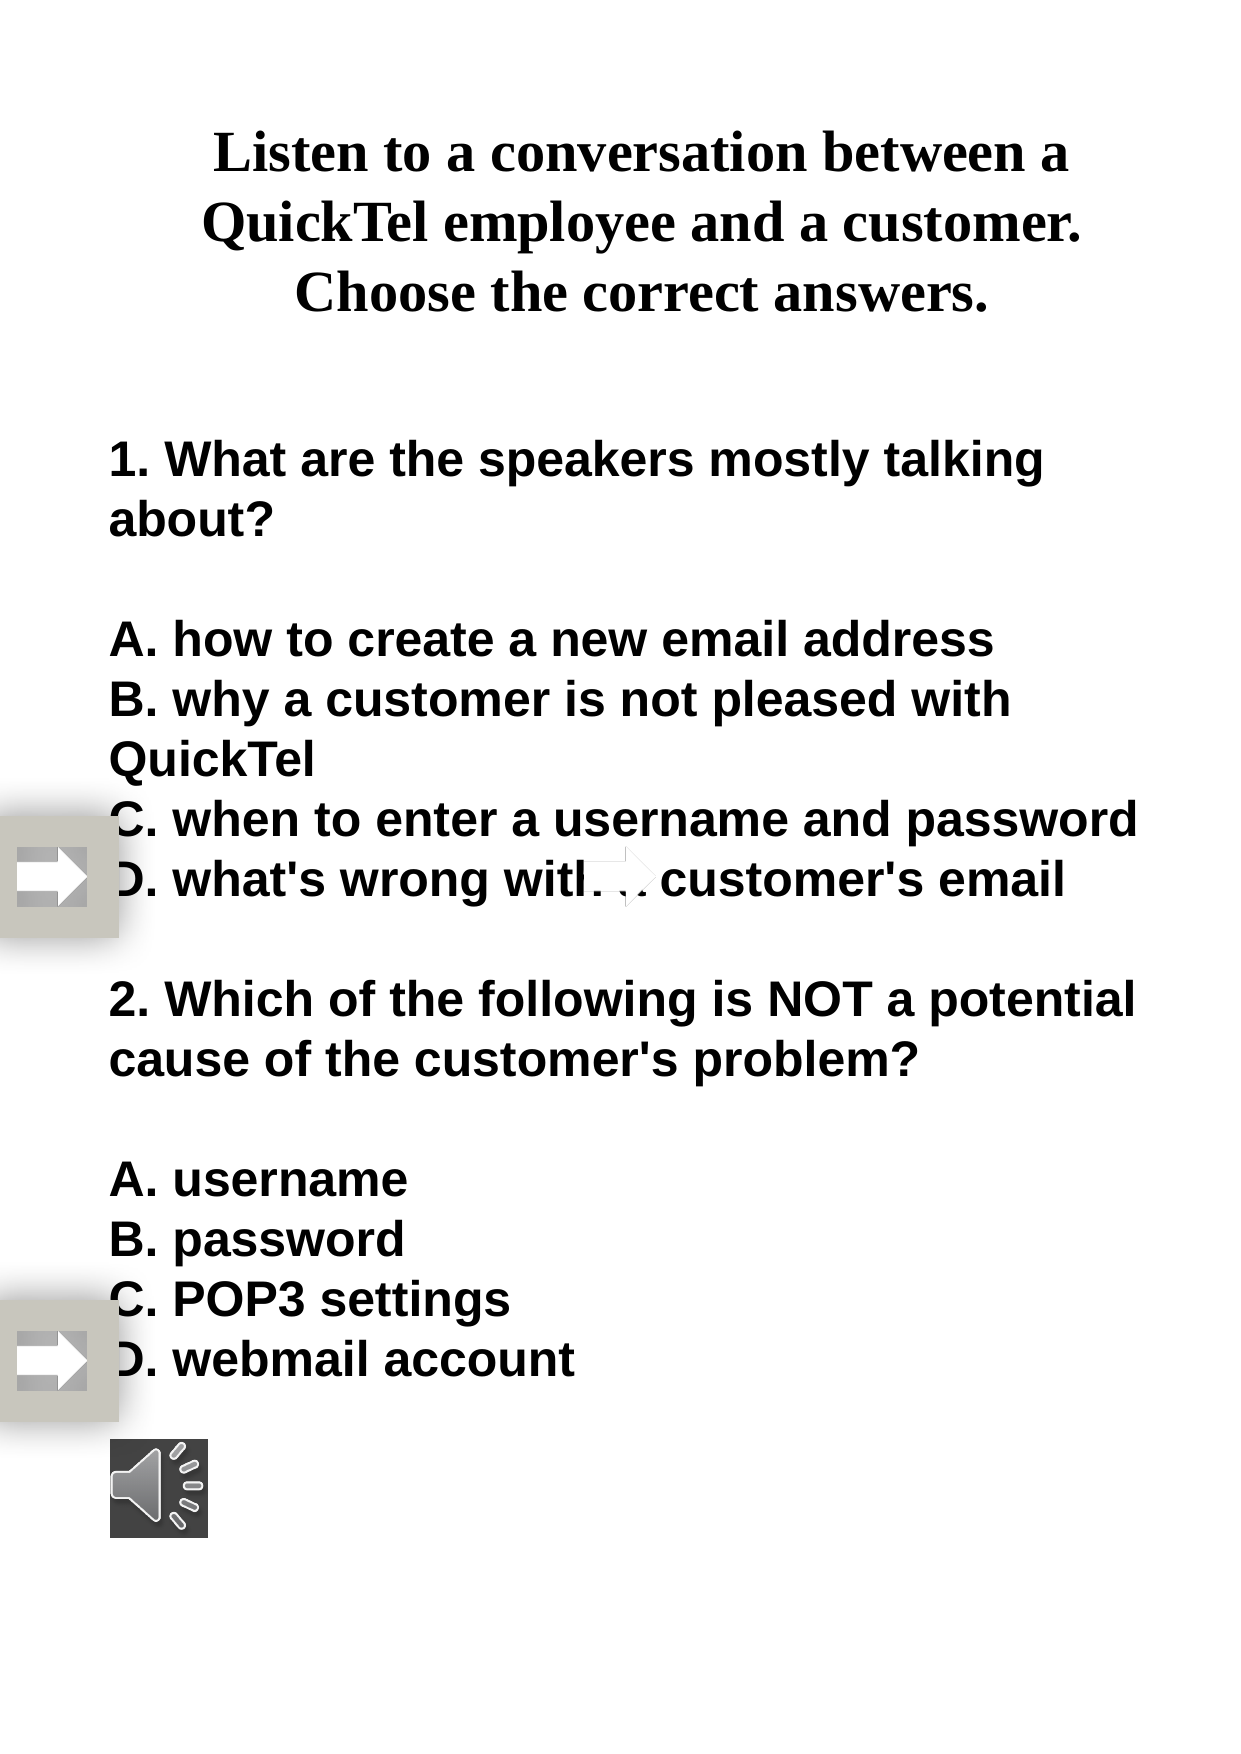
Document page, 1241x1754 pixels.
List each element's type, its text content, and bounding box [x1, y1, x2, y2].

picture [16, 1330, 88, 1392]
picture [16, 846, 88, 908]
text_box Listen to a conversation between a QuickTel employee and a customer. Choose the correct answers. [93, 106, 1191, 331]
picture [109, 1438, 210, 1539]
text_box 1. What are the speakers mostly talking about? A. how to create a new email address B. why a customer is not pleased with QuickTel C. when to enter a username and password D. what's wrong with a customer's email 2. Which of the following is NOT a potential cause of the customer's problem? A. username B. password C. POP3 settings D. webmail account [93, 418, 1191, 1394]
picture [584, 846, 656, 908]
